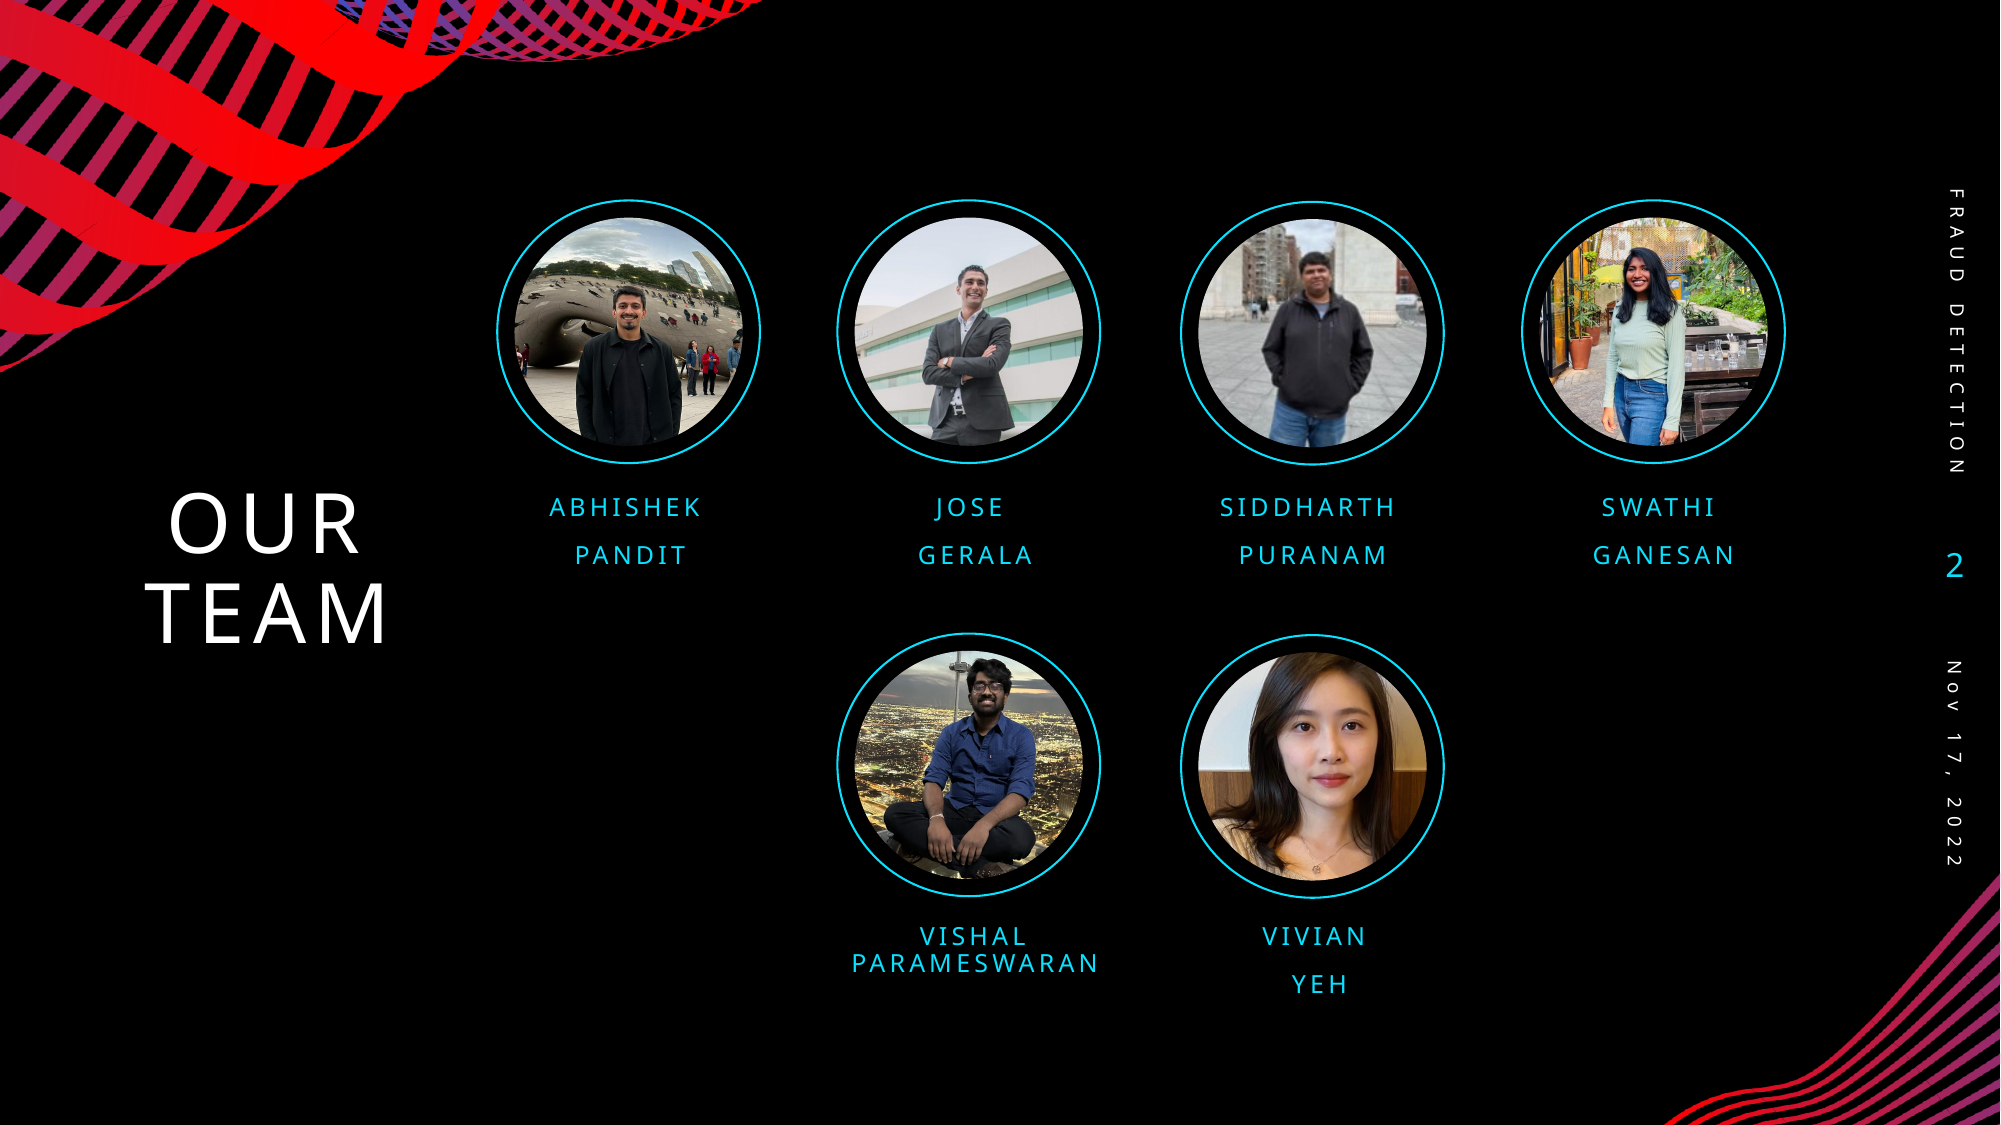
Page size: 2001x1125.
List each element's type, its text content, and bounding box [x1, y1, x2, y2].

list SIDDHARTH PURANAM [1141, 487, 1484, 533]
list JOSE GERALA [803, 487, 1141, 533]
list VIVIAN YEH [1148, 916, 1491, 962]
title Our team [108, 389, 427, 754]
list SWATHI GANESAN [1492, 487, 1835, 533]
slide_number 2 [1889, 519, 1980, 615]
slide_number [1925, 645, 1986, 1080]
footer Fraud detection [1926, 33, 1987, 489]
picture [0, 0, 2001, 1125]
list VISHAL PARAMESWARAN [803, 916, 1146, 962]
list ABHISHEK PANDIT [458, 487, 801, 533]
